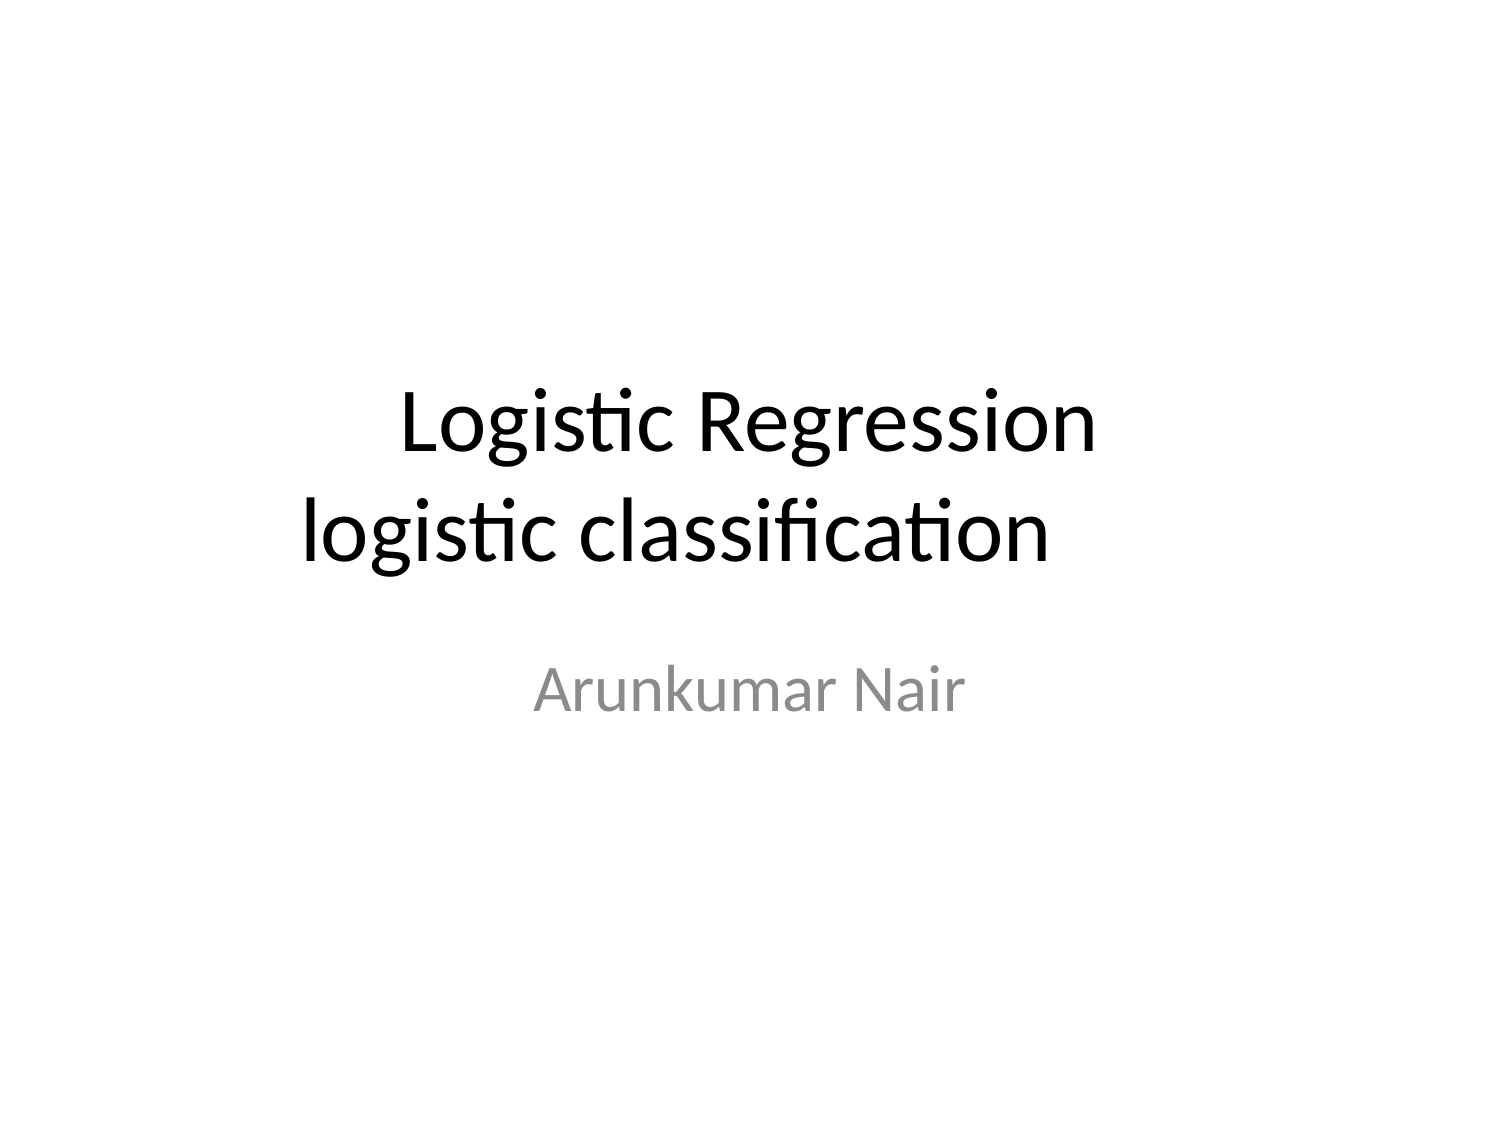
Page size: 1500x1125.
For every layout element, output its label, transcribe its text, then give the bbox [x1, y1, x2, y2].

title Logistic Regression logistic classification [112, 349, 1388, 591]
subtitle Arunkumar Nair [225, 637, 1275, 925]
